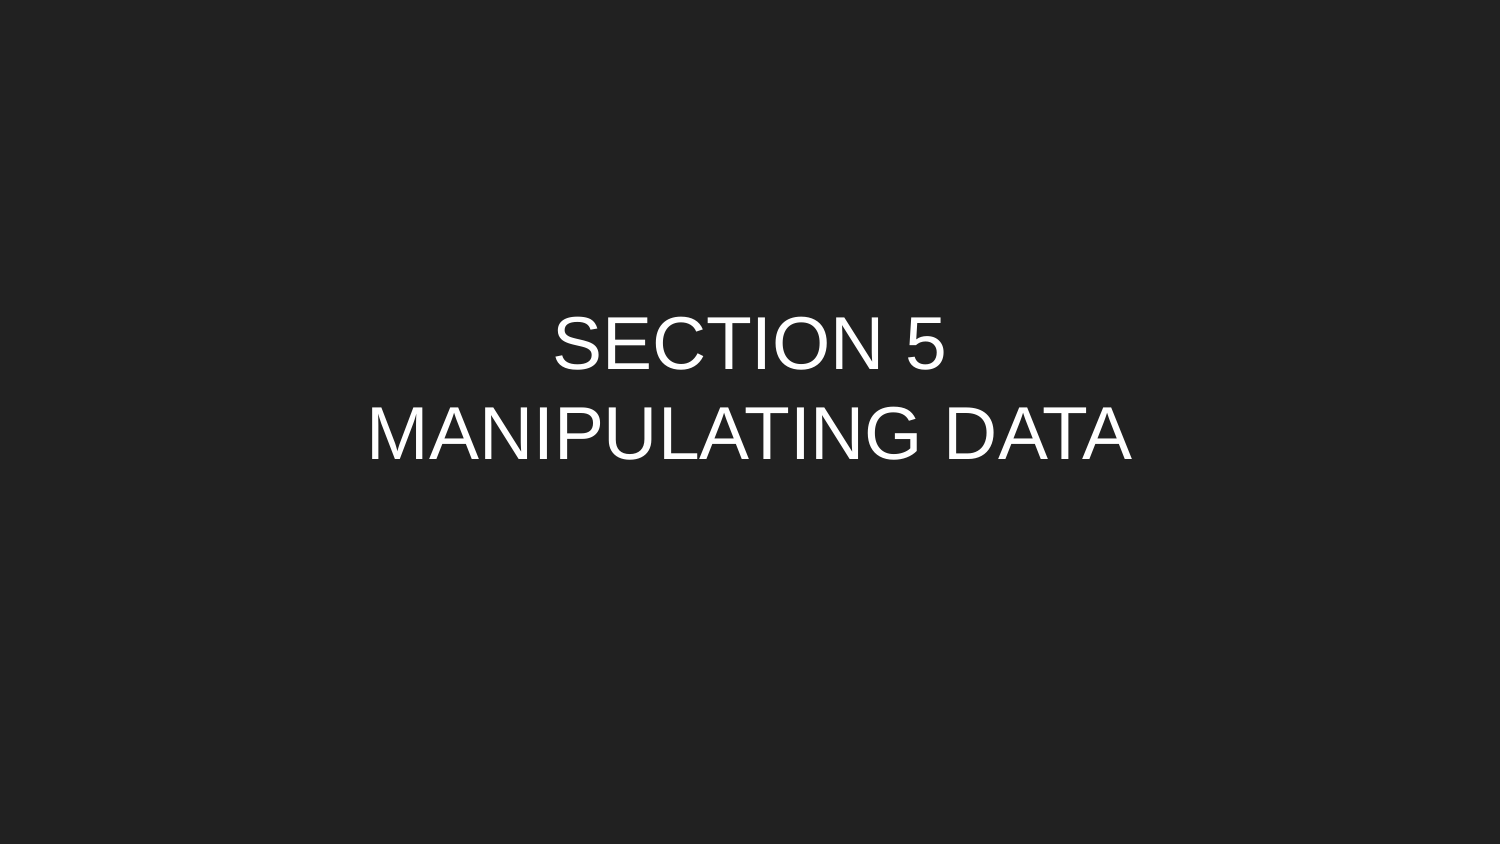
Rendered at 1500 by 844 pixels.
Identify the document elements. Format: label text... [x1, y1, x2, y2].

title SECTION 5 MANIPULATING DATA [51, 278, 1449, 491]
